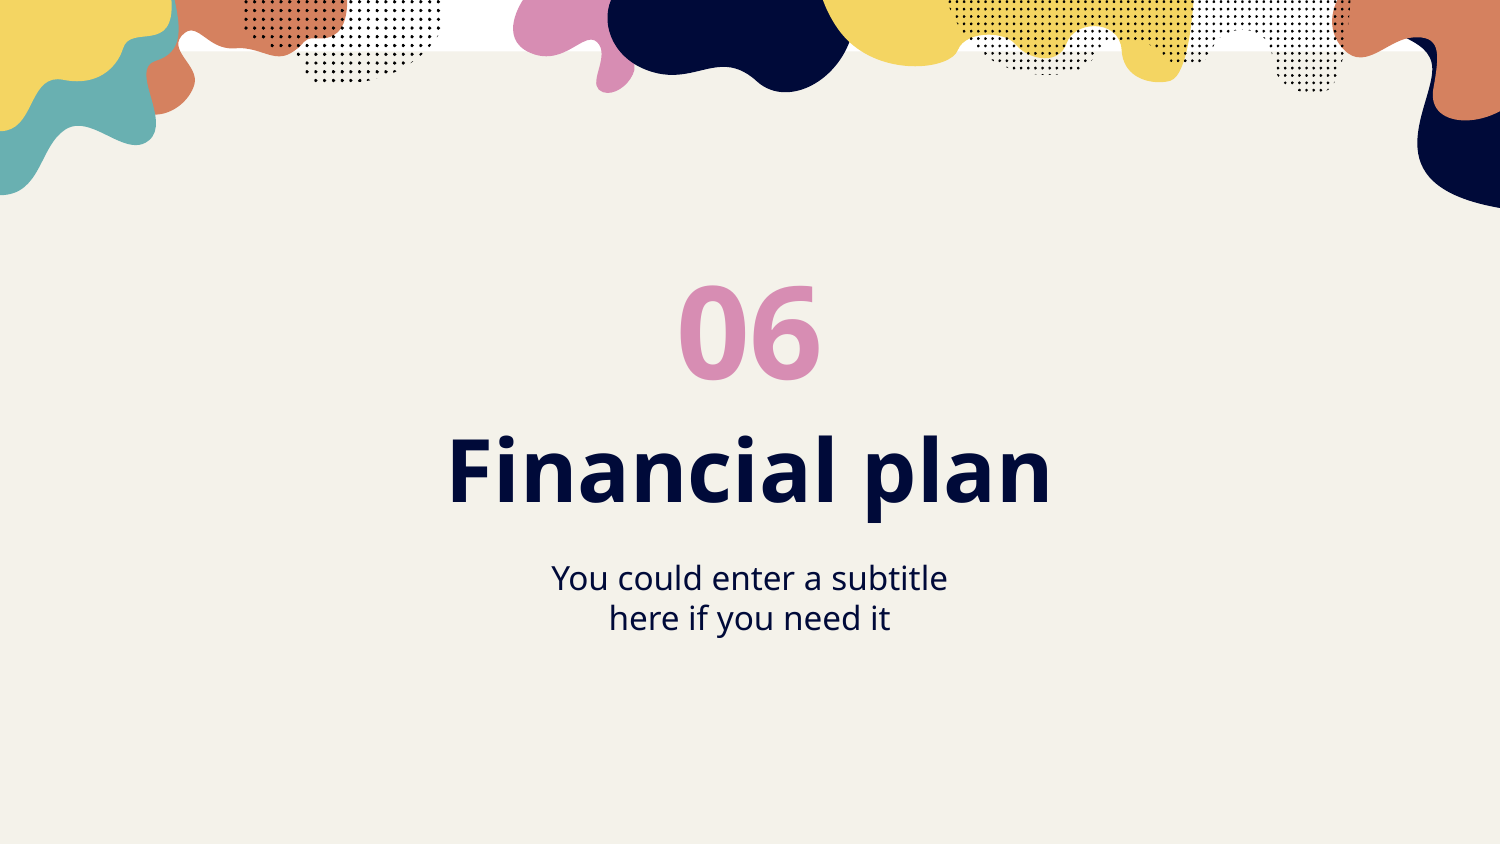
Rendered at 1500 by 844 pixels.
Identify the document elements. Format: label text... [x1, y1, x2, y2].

title 06 [607, 273, 893, 383]
subtitle You could enter a subtitle here if you need it [527, 541, 973, 642]
title Financial plan [116, 398, 1383, 537]
